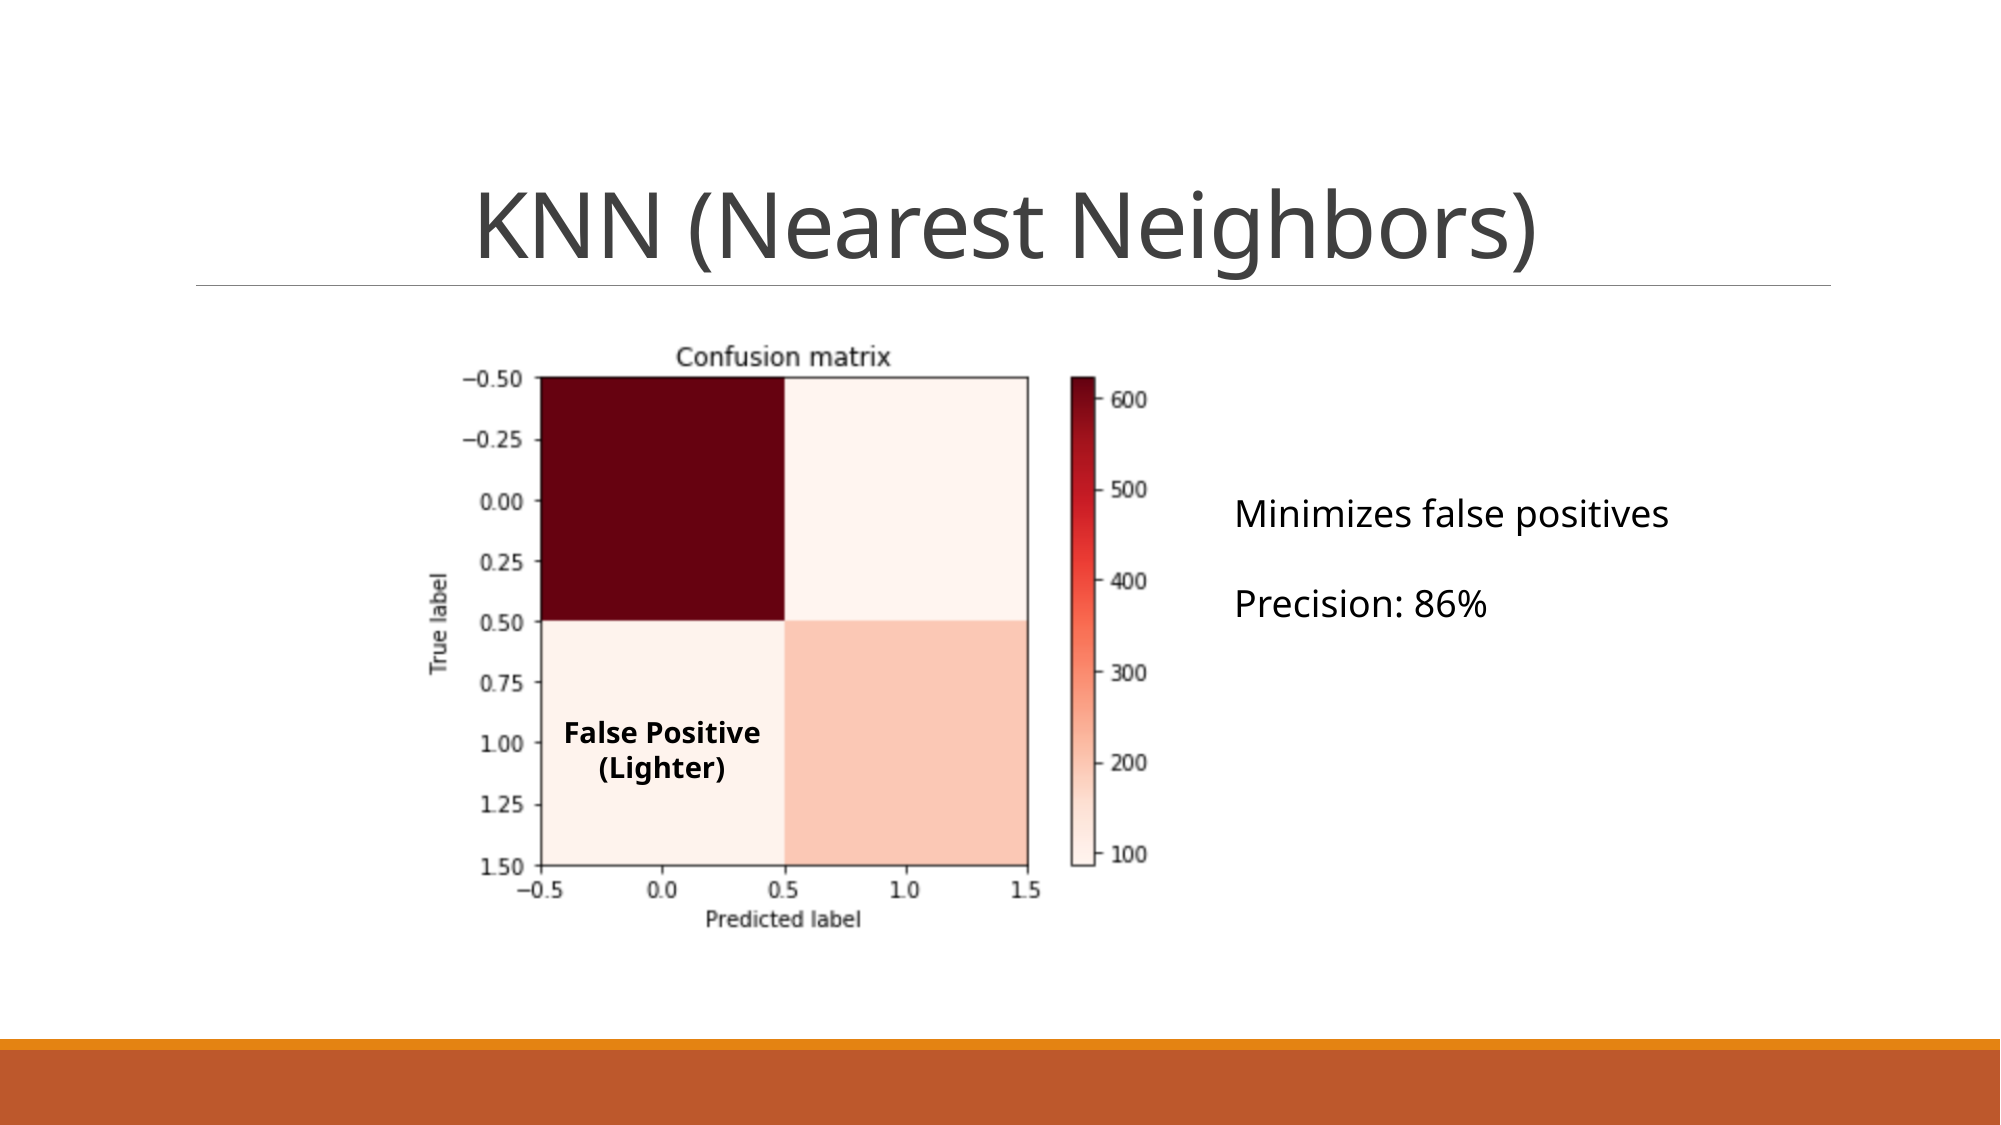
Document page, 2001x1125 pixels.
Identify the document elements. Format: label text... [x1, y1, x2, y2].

title KNN (Nearest Neighbors) [180, 47, 1830, 285]
picture [415, 313, 1173, 949]
text_box Minimizes false positives Precision: 86% [1219, 482, 1747, 633]
